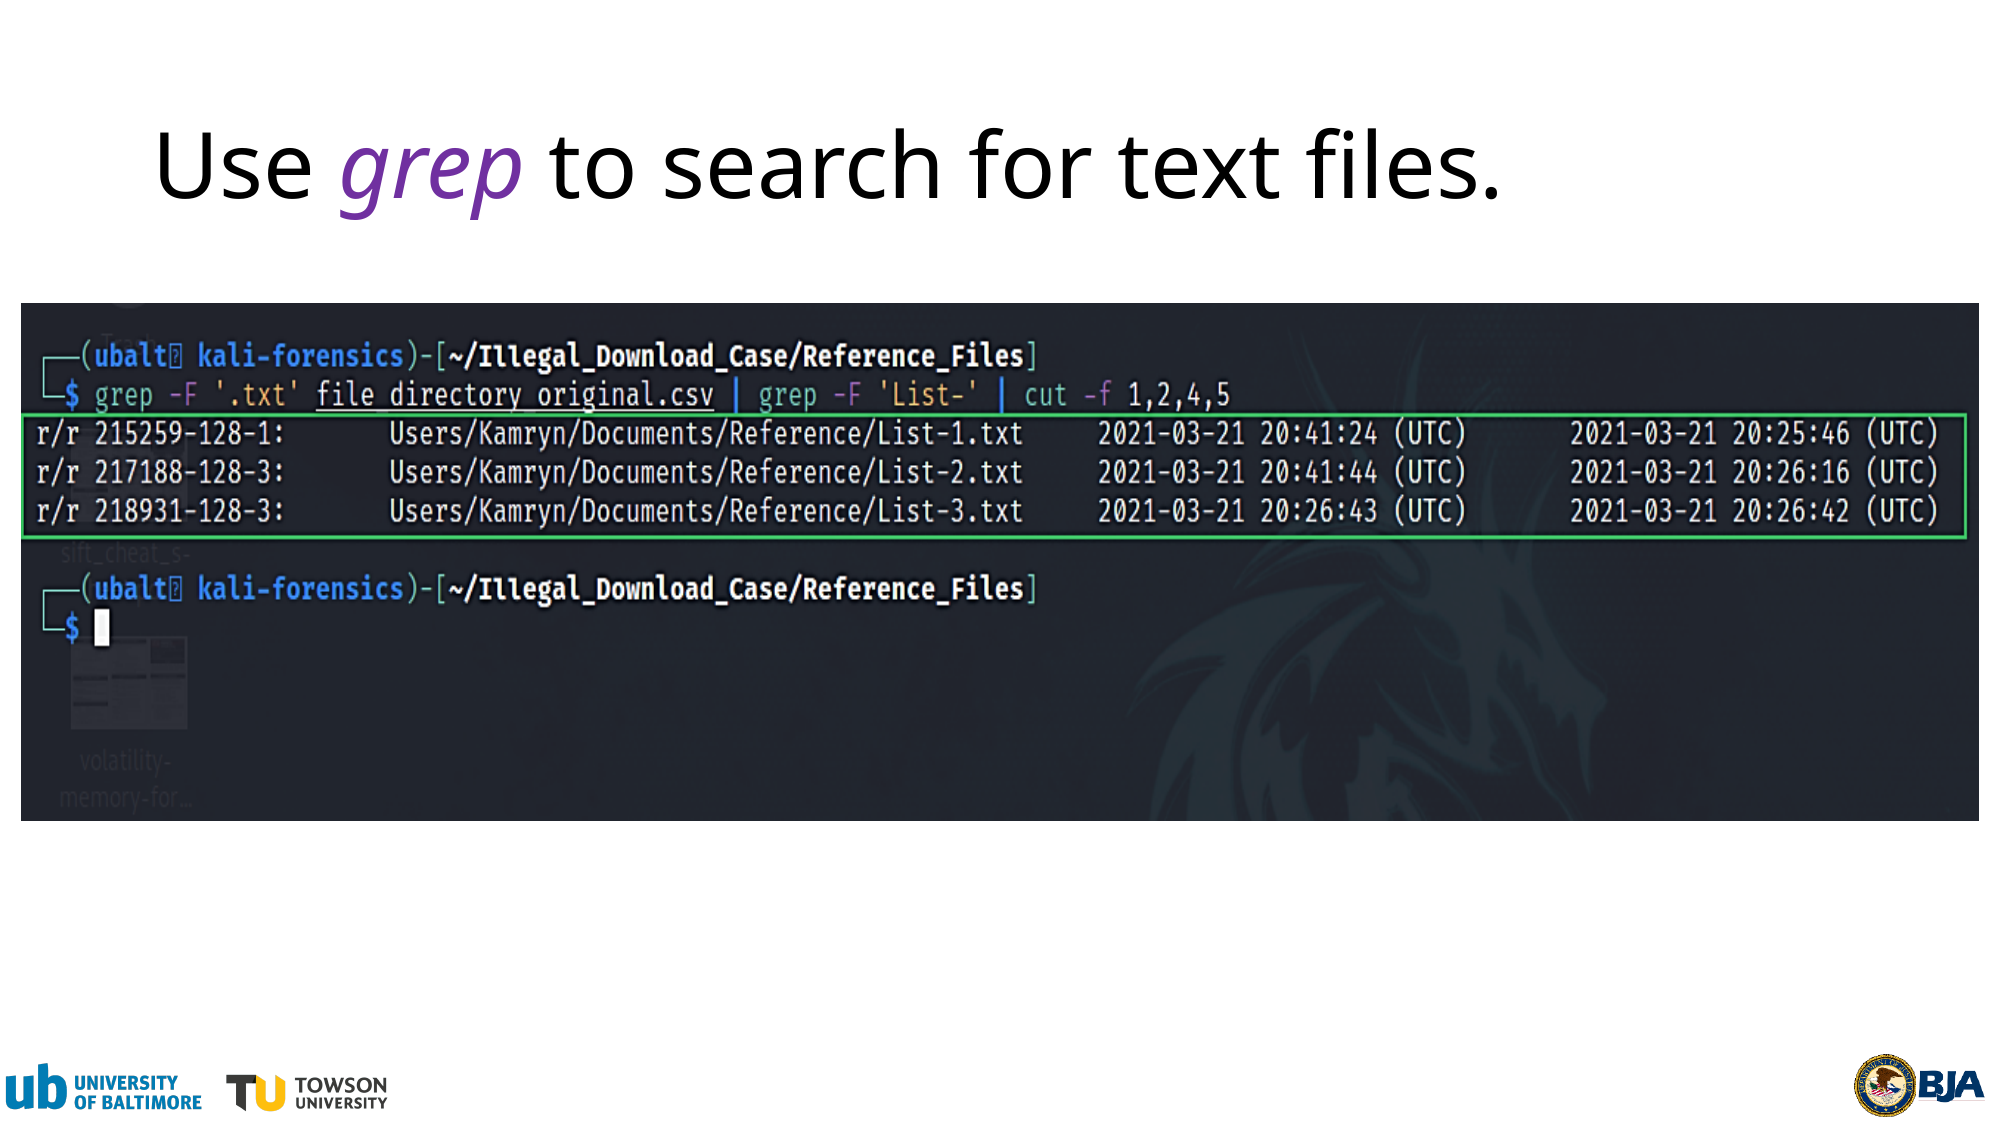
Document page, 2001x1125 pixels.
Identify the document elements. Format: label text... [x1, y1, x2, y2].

picture [1854, 1054, 1986, 1117]
title Use grep to search for text files. [137, 59, 1863, 278]
picture [0, 1031, 407, 1125]
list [21, 303, 1979, 822]
